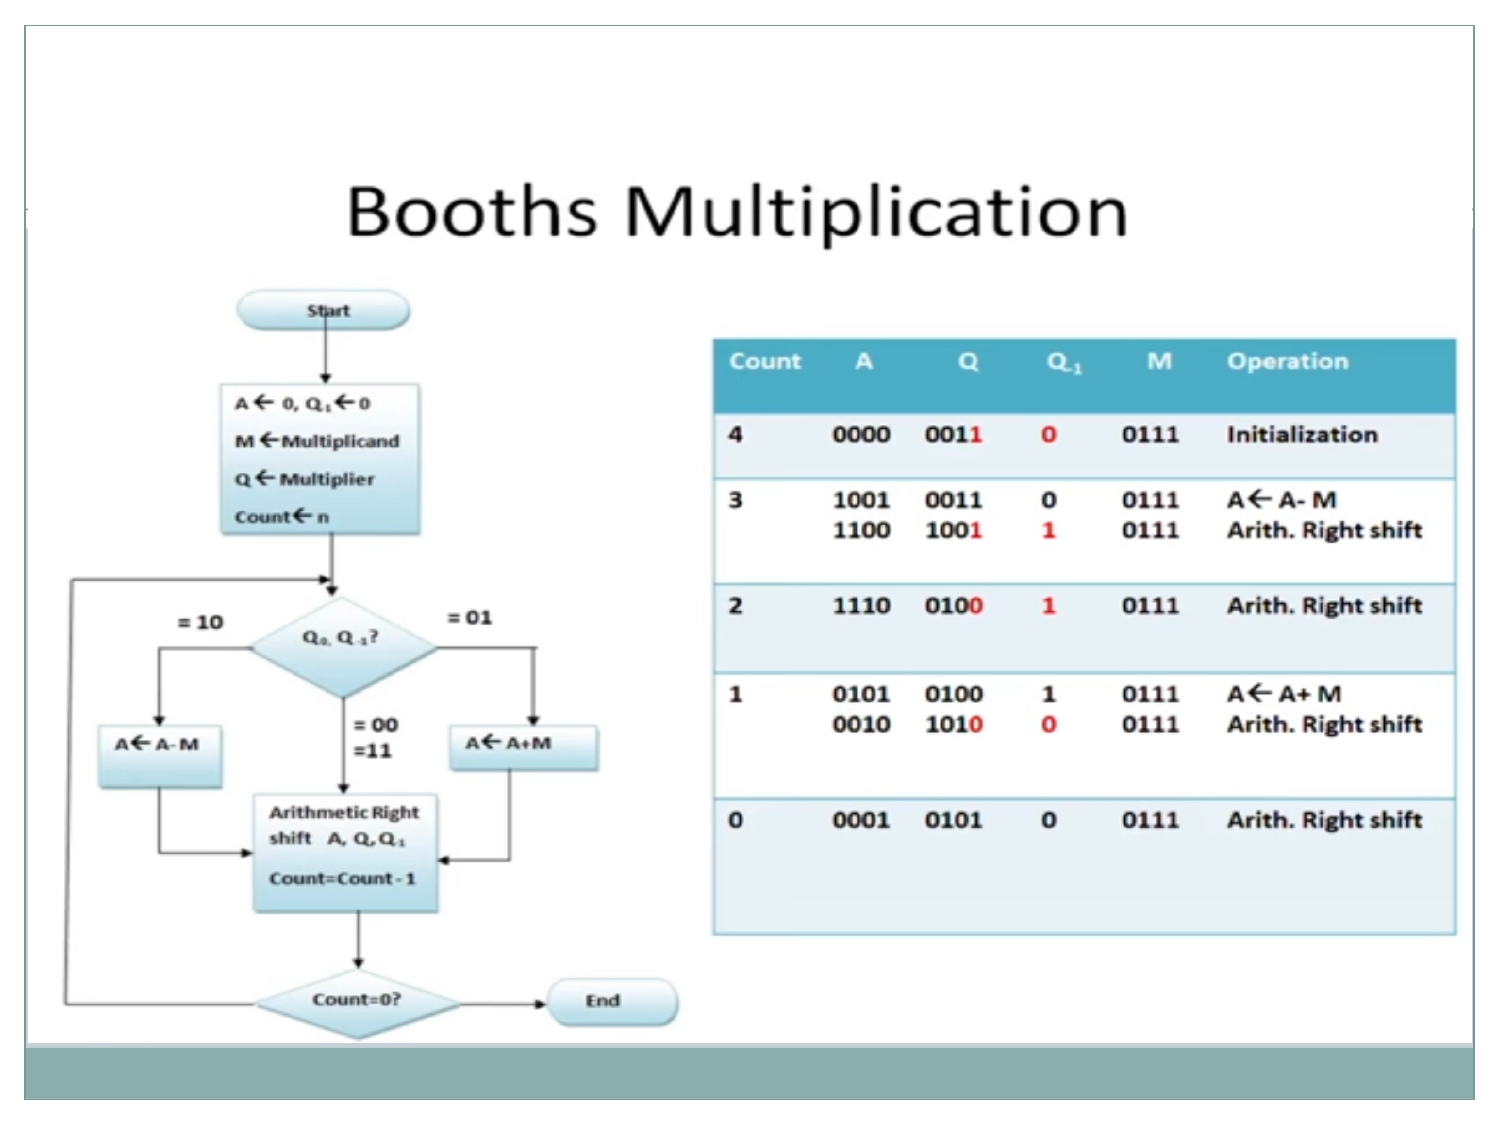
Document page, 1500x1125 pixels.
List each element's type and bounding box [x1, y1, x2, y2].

list [27, 132, 1473, 1043]
